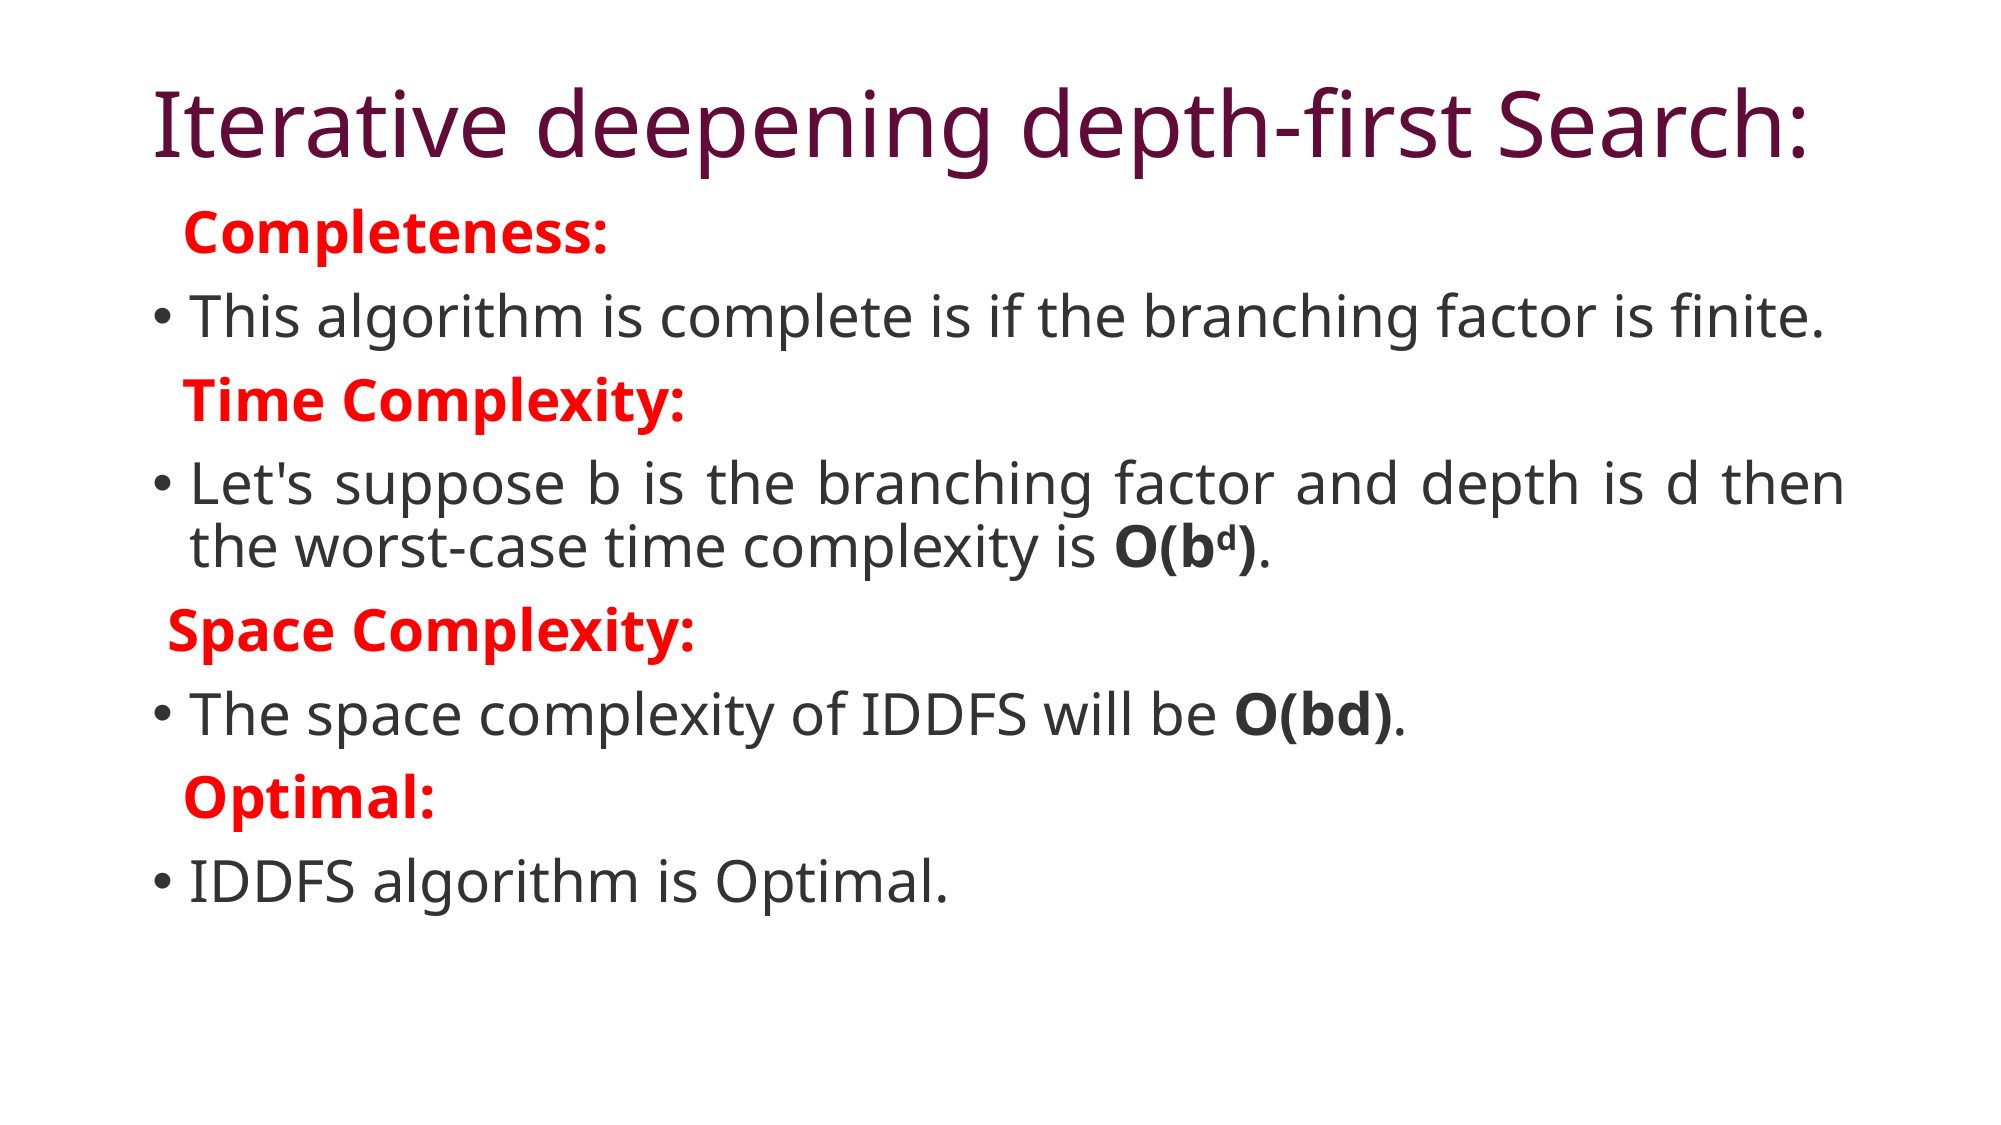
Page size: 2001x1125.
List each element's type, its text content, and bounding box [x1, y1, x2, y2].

title Iterative deepening depth-first Search: [137, 59, 1863, 196]
list Completeness: This algorithm is complete is if the branching factor is finite. Time Complexity: Let's suppose b is the branching factor and depth is d then the worst-case time complexity is O(bd). Space Complexity: The space complexity of IDDFS will be O(bd). Optimal: IDDFS algorithm is Optimal. [137, 196, 1863, 1014]
